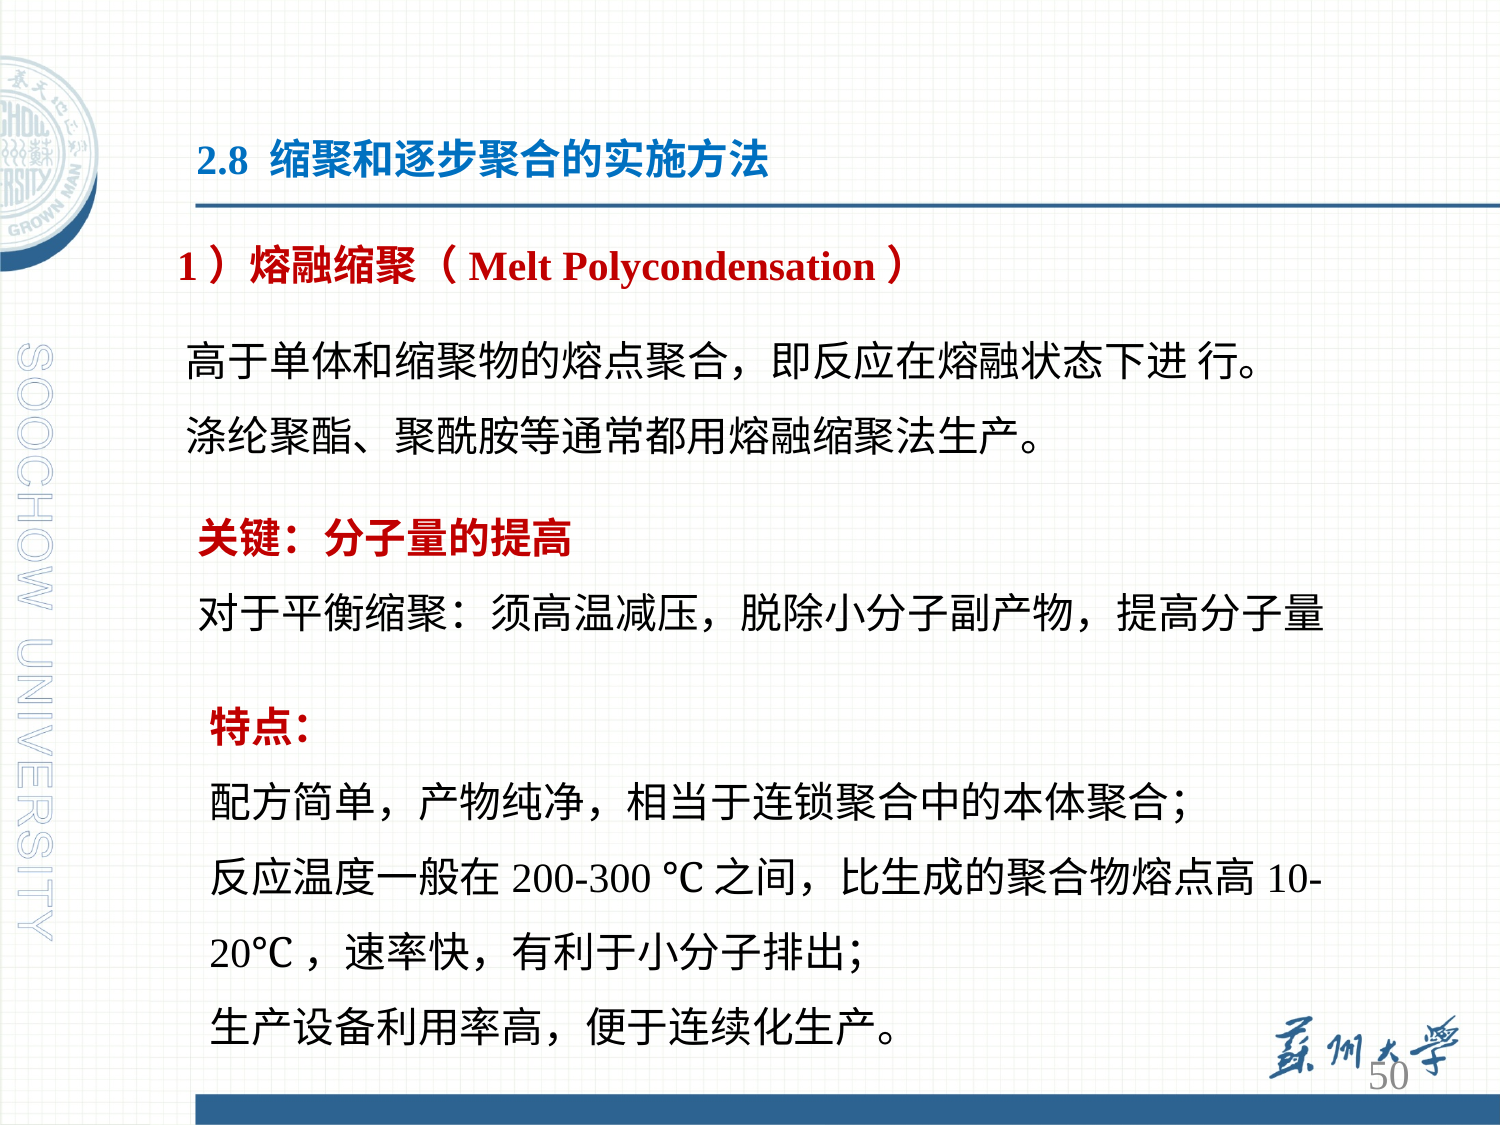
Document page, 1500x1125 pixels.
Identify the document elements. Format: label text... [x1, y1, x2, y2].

text_box 高于单体和缩聚物的熔点聚合，即反应在熔融状态下进 行。涤纶聚酯、聚酰胺等通常都用熔融缩聚法生产。 [171, 302, 1317, 468]
text_box 1）熔融缩聚（Melt Polycondensation） [162, 231, 943, 297]
text_box 关键：分子量的提高 对于平衡缩聚：须高温减压，脱除小分子副产物，提高分子量 [183, 479, 1376, 645]
text_box 2.8 缩聚和逐步聚合的实施方法 [181, 125, 786, 191]
text_box 特点： 配方简单，产物纯净，相当于连锁聚合中的本体聚合； 反应温度一般在200-300 ℃之间，比生成的聚合物熔点高10-20℃，速率快，有利于小分子排出； 生产设备利用率高，便于连续化生产。 [194, 668, 1365, 1059]
slide_number 50 [1074, 1042, 1425, 1103]
picture [0, 0, 1500, 1125]
